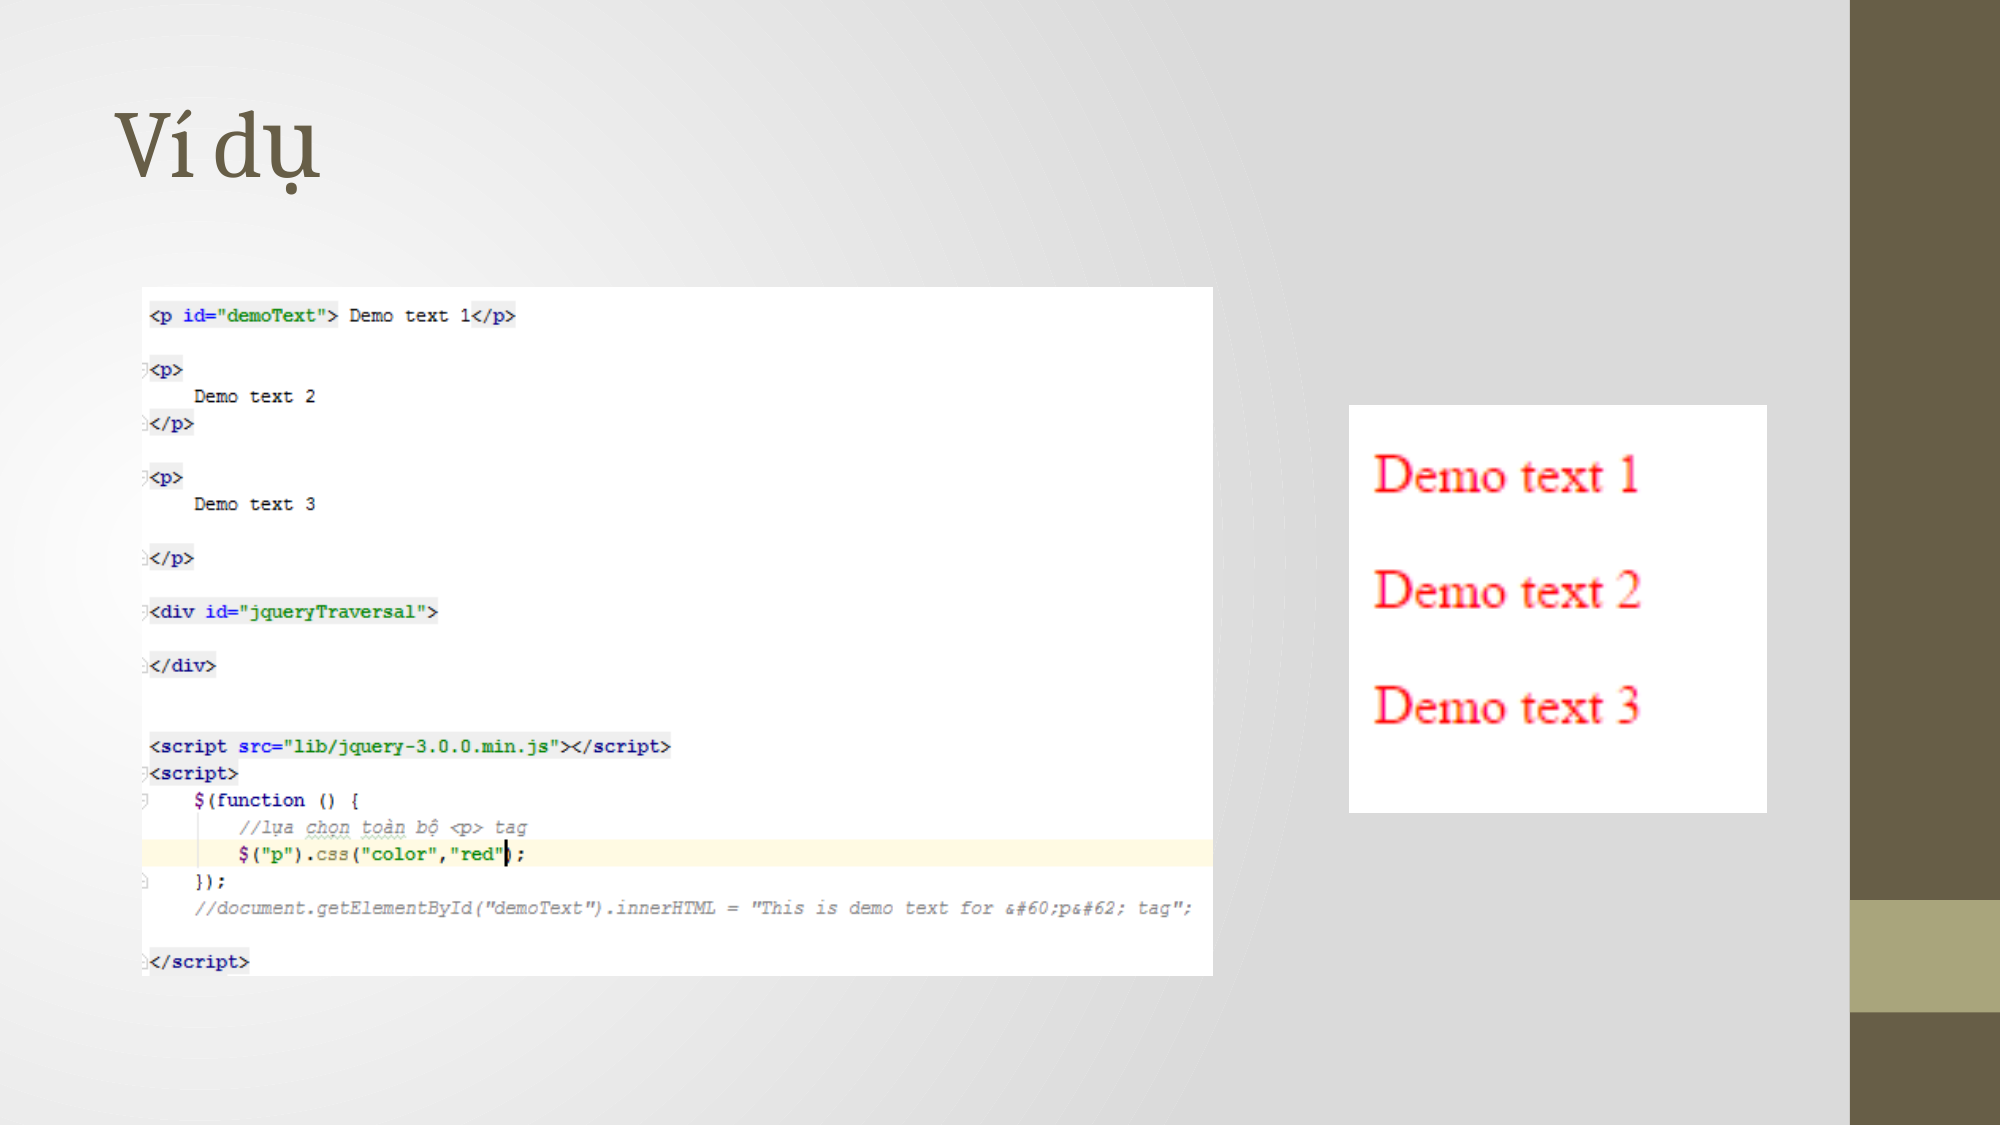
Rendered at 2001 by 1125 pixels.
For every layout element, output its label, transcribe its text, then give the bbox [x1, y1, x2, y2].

title Ví dụ [99, 45, 1767, 233]
picture [1349, 405, 1768, 813]
picture [142, 286, 1213, 977]
